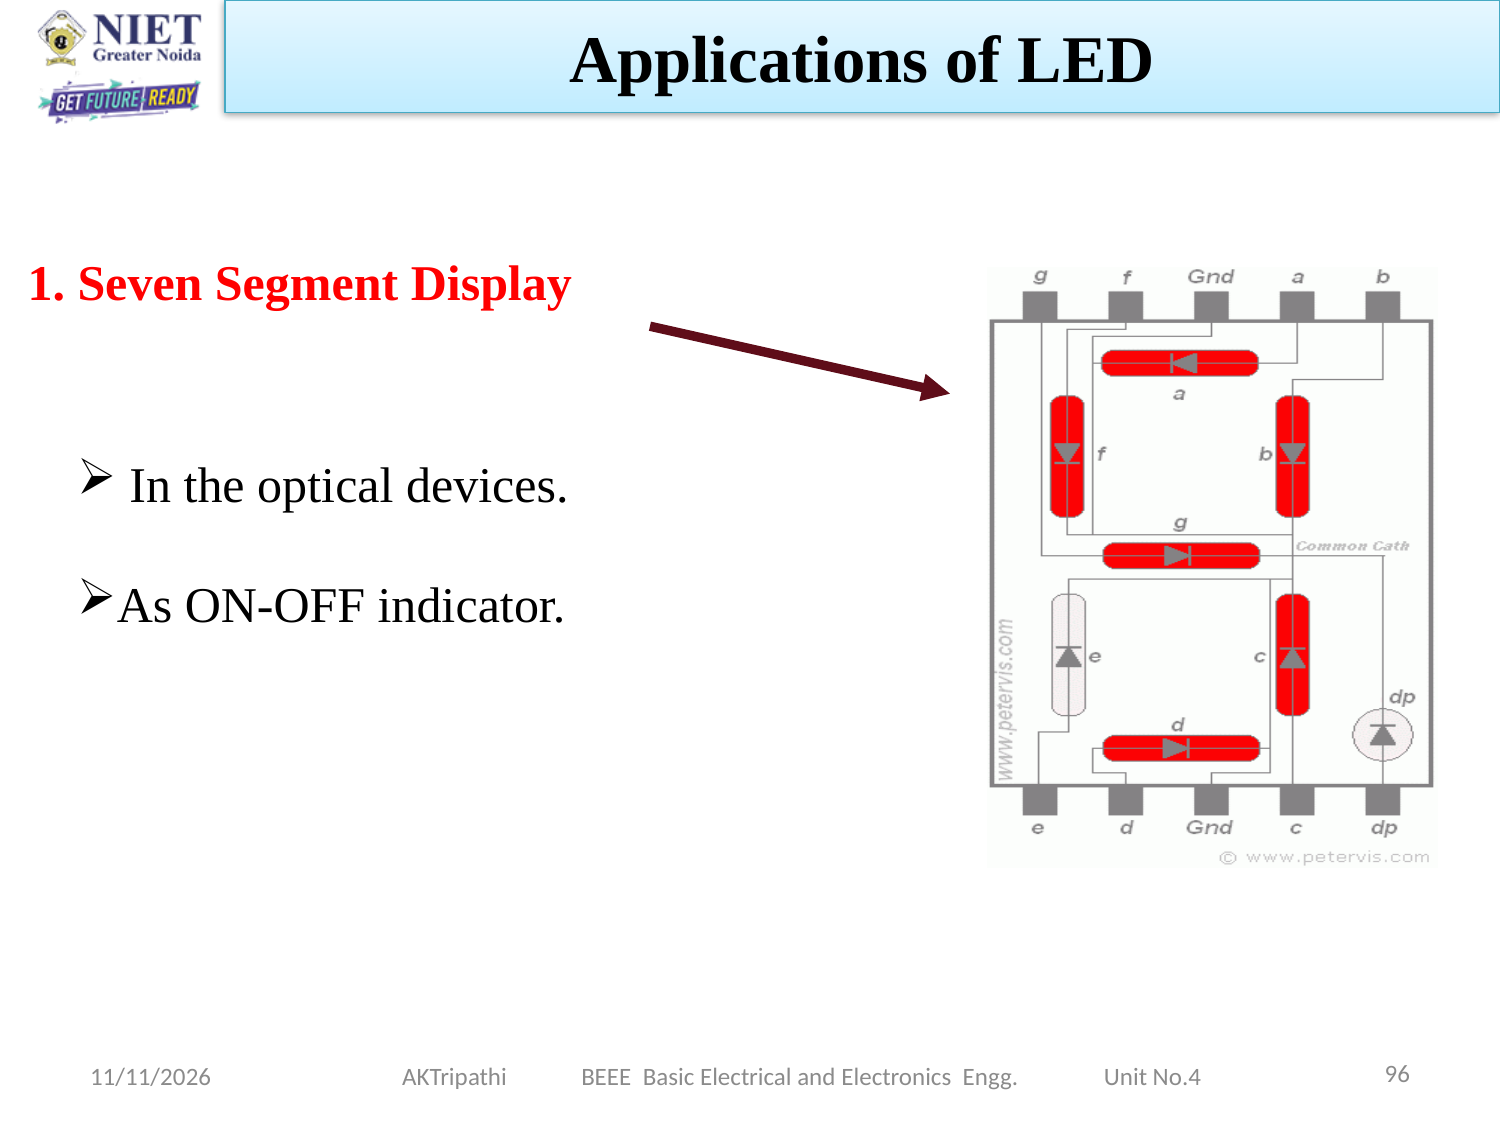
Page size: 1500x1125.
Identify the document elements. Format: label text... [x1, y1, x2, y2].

text_box In the optical devices. As ON-OFF indicator. [62, 385, 800, 640]
picture [0, 0, 238, 135]
picture [987, 266, 1438, 868]
slide_number 96 [1074, 1042, 1425, 1103]
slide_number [75, 1045, 425, 1106]
footer AKTripathi BEEE Basic Electrical and Electronics Engg. Unit No.4 [425, 1045, 1231, 1106]
text_box Applications of LED [238, 0, 1500, 113]
text_box [649, 326, 950, 397]
text_box 1. Seven Segment Display [0, 243, 600, 319]
